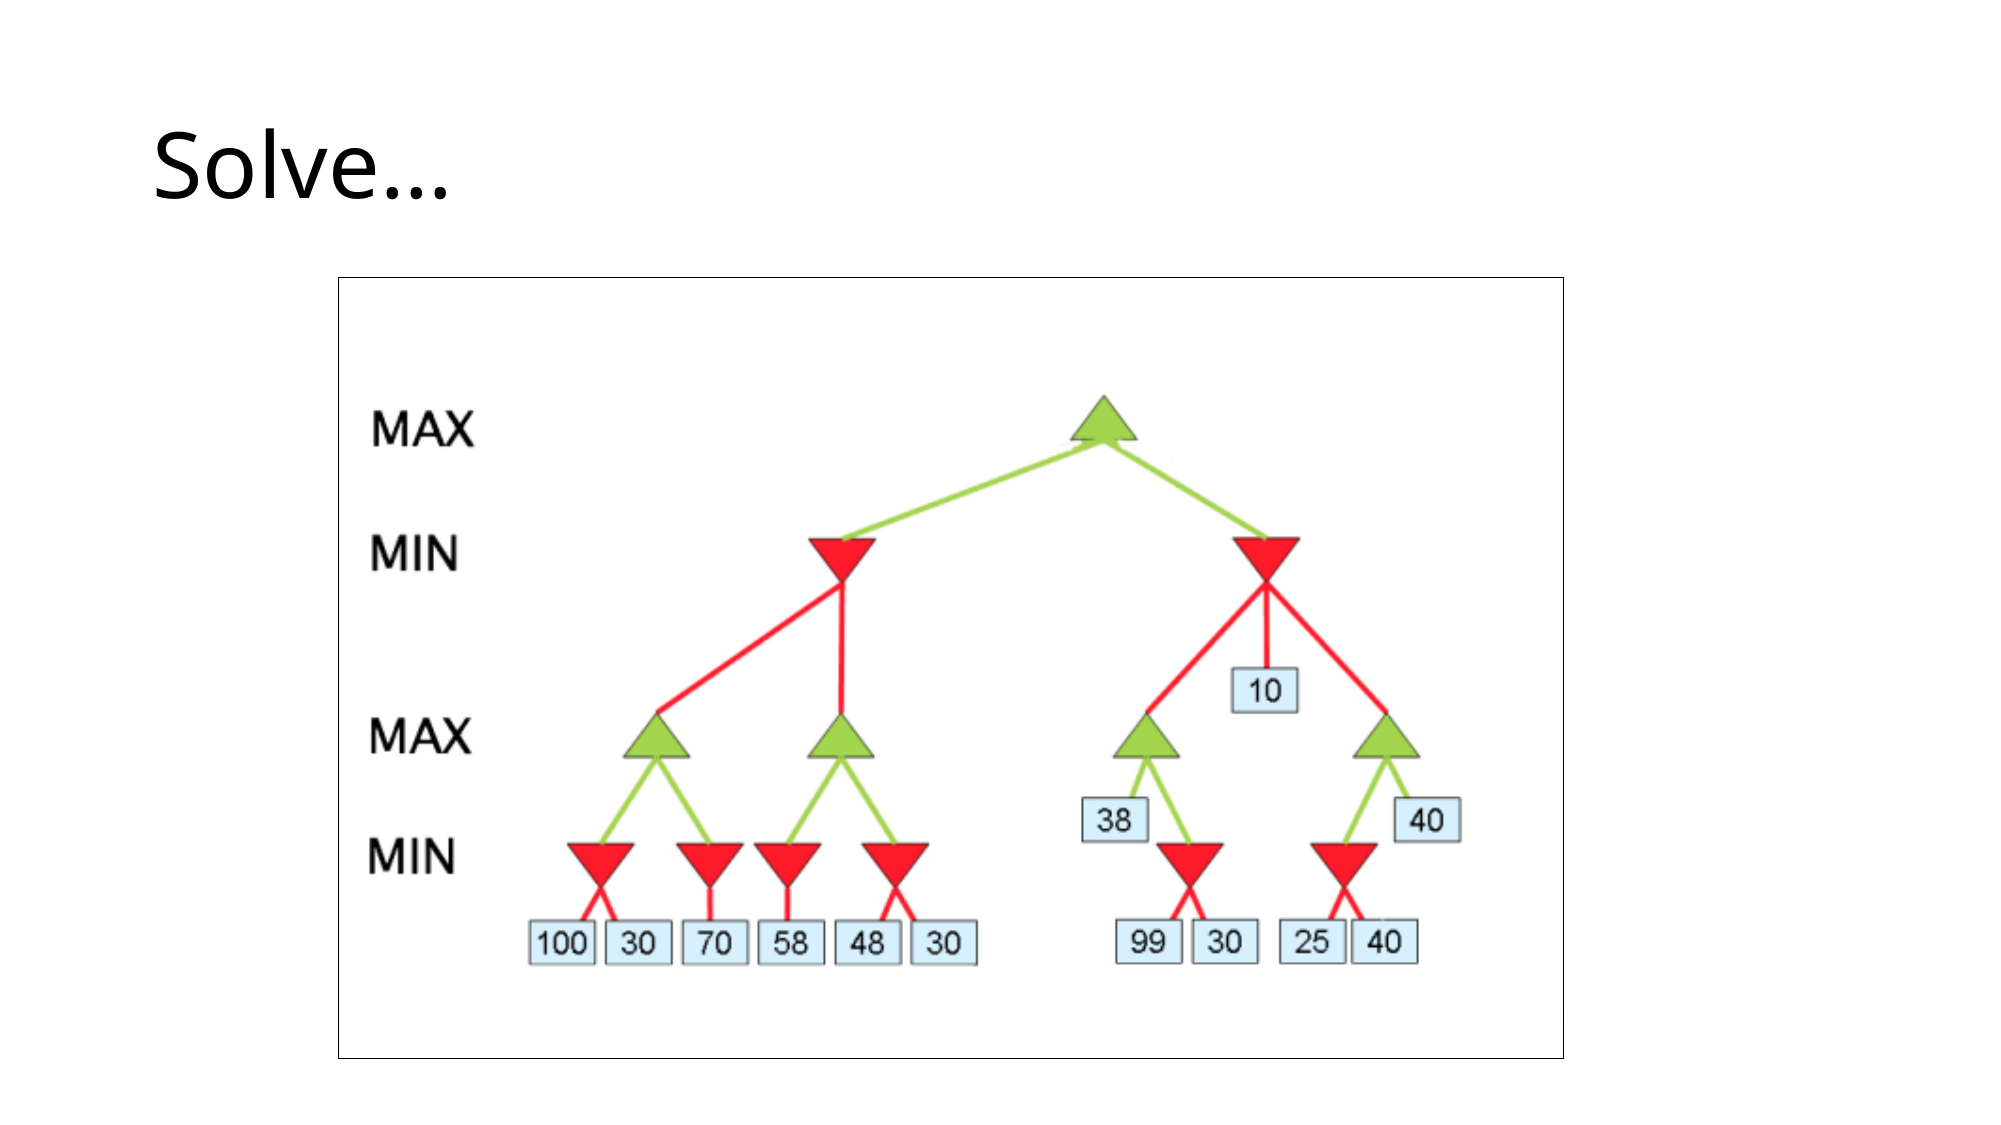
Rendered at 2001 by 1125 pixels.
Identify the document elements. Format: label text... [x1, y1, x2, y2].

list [338, 277, 1564, 1059]
title Solve… [137, 59, 1863, 278]
